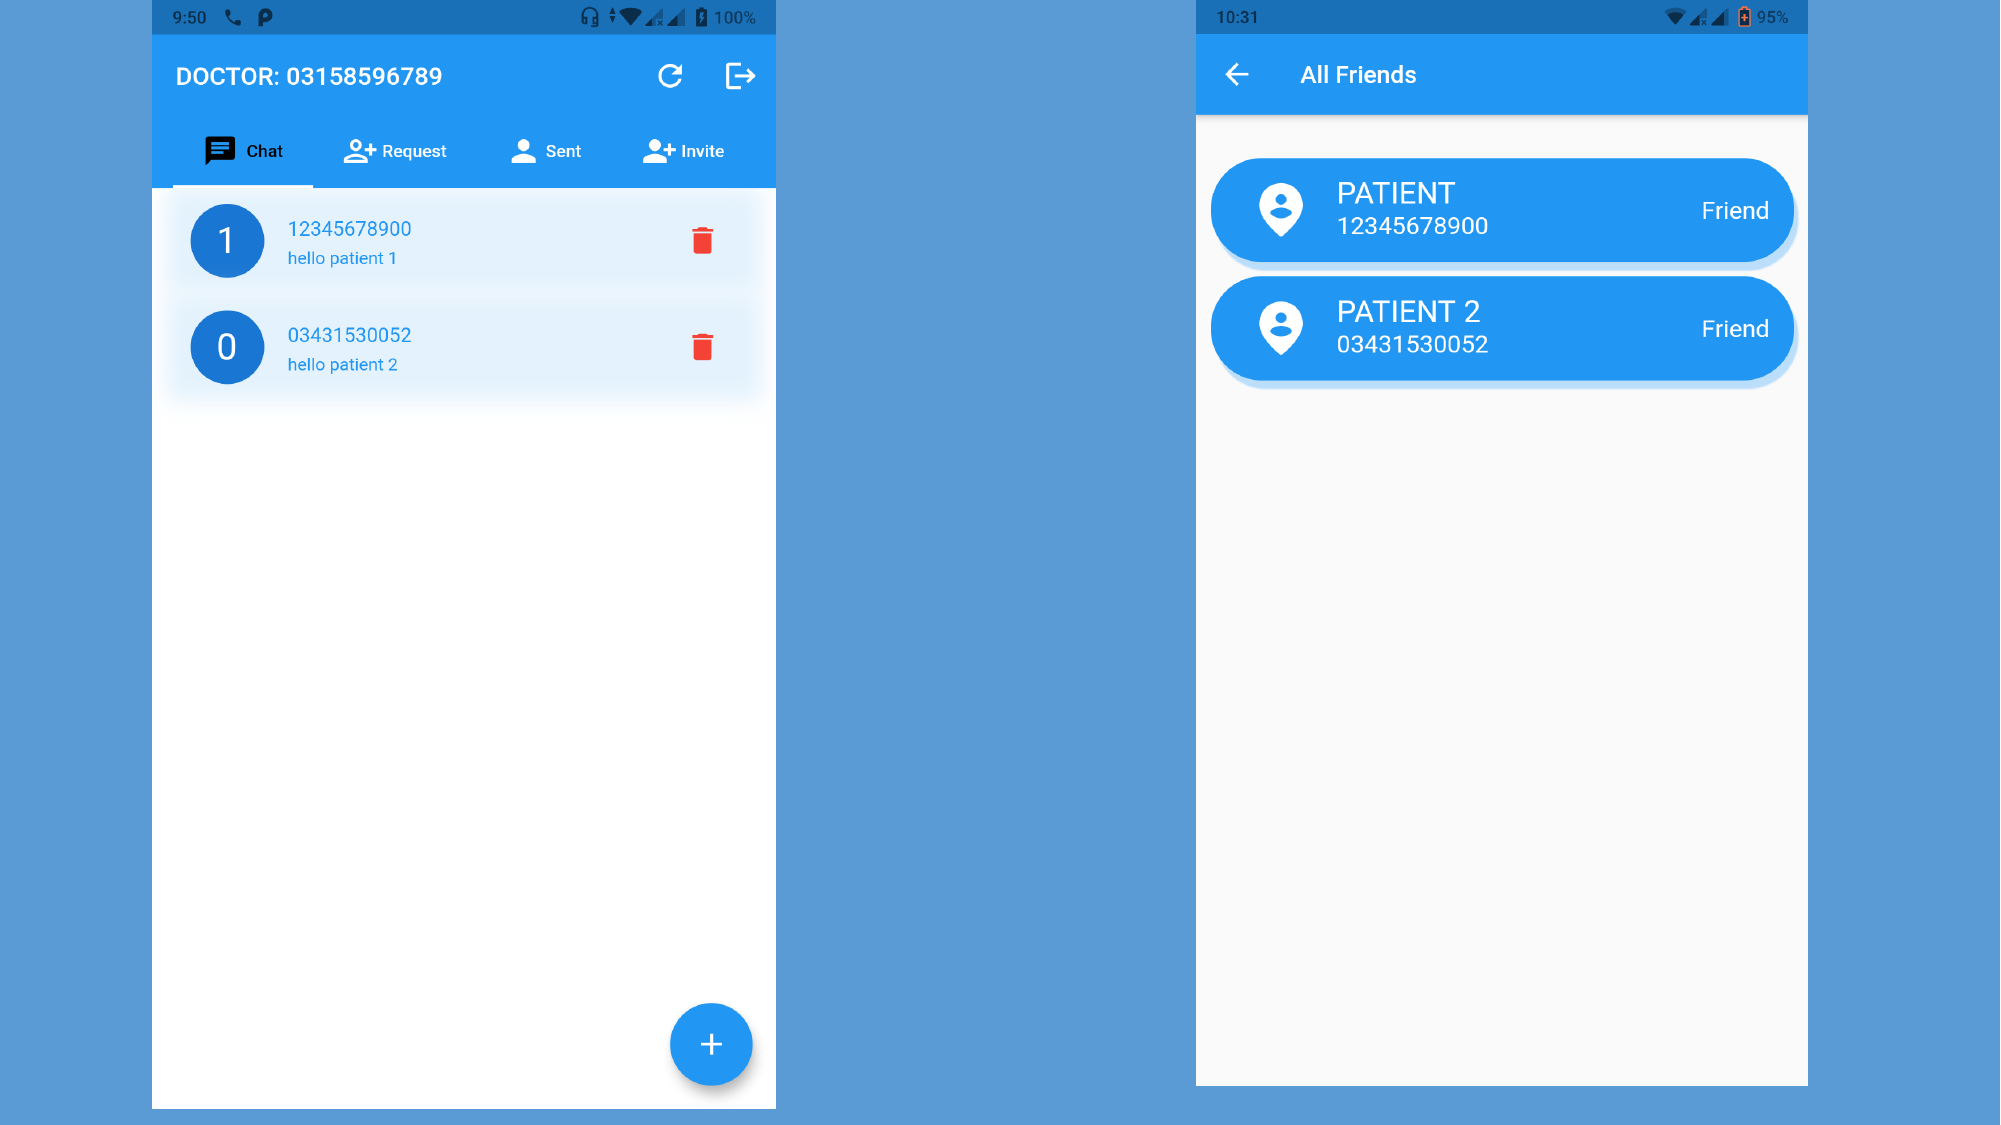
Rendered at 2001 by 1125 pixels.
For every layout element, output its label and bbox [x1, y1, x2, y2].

picture [151, 0, 776, 1109]
picture [1196, 0, 1808, 1087]
